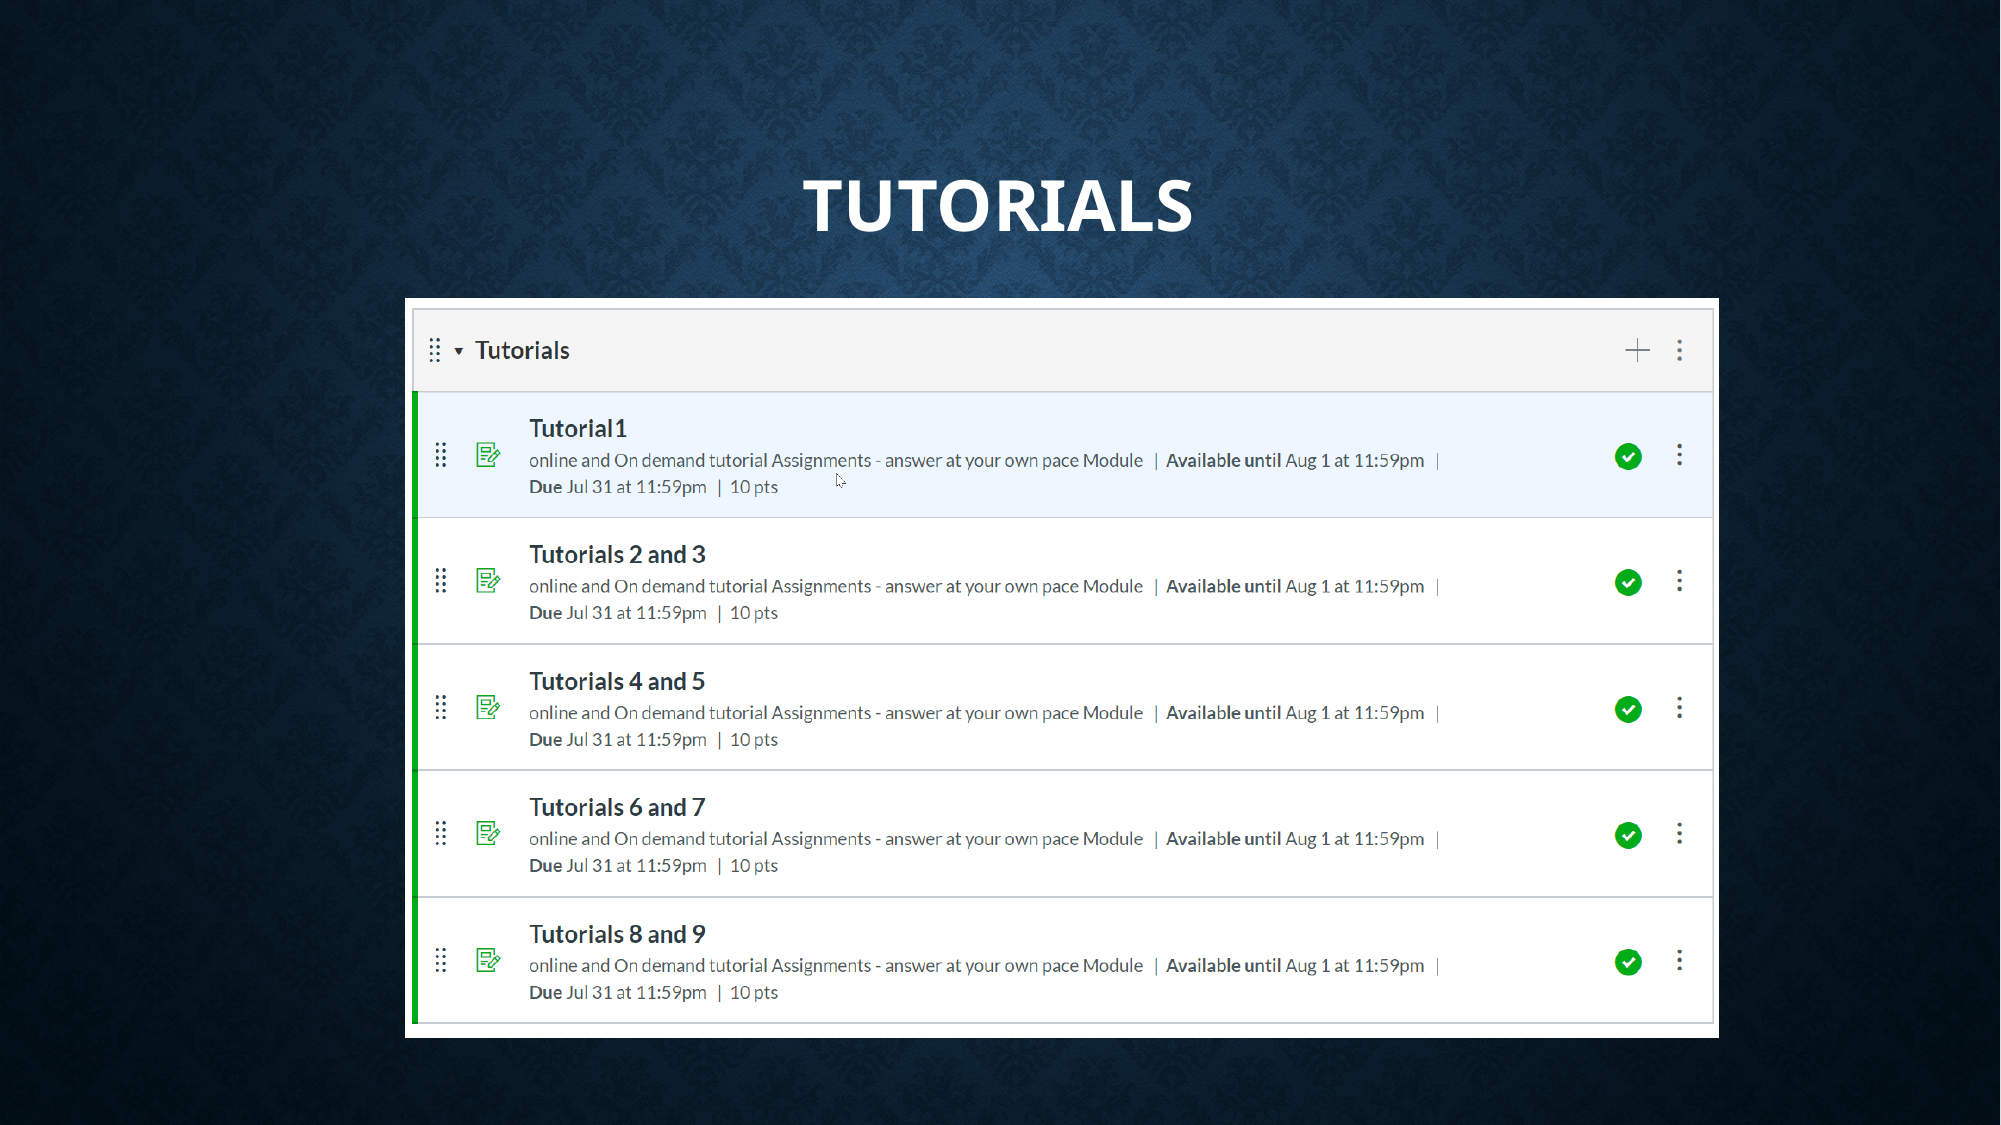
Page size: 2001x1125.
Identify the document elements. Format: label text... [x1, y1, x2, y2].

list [405, 298, 1719, 1038]
title Tutorials [149, 99, 1849, 318]
